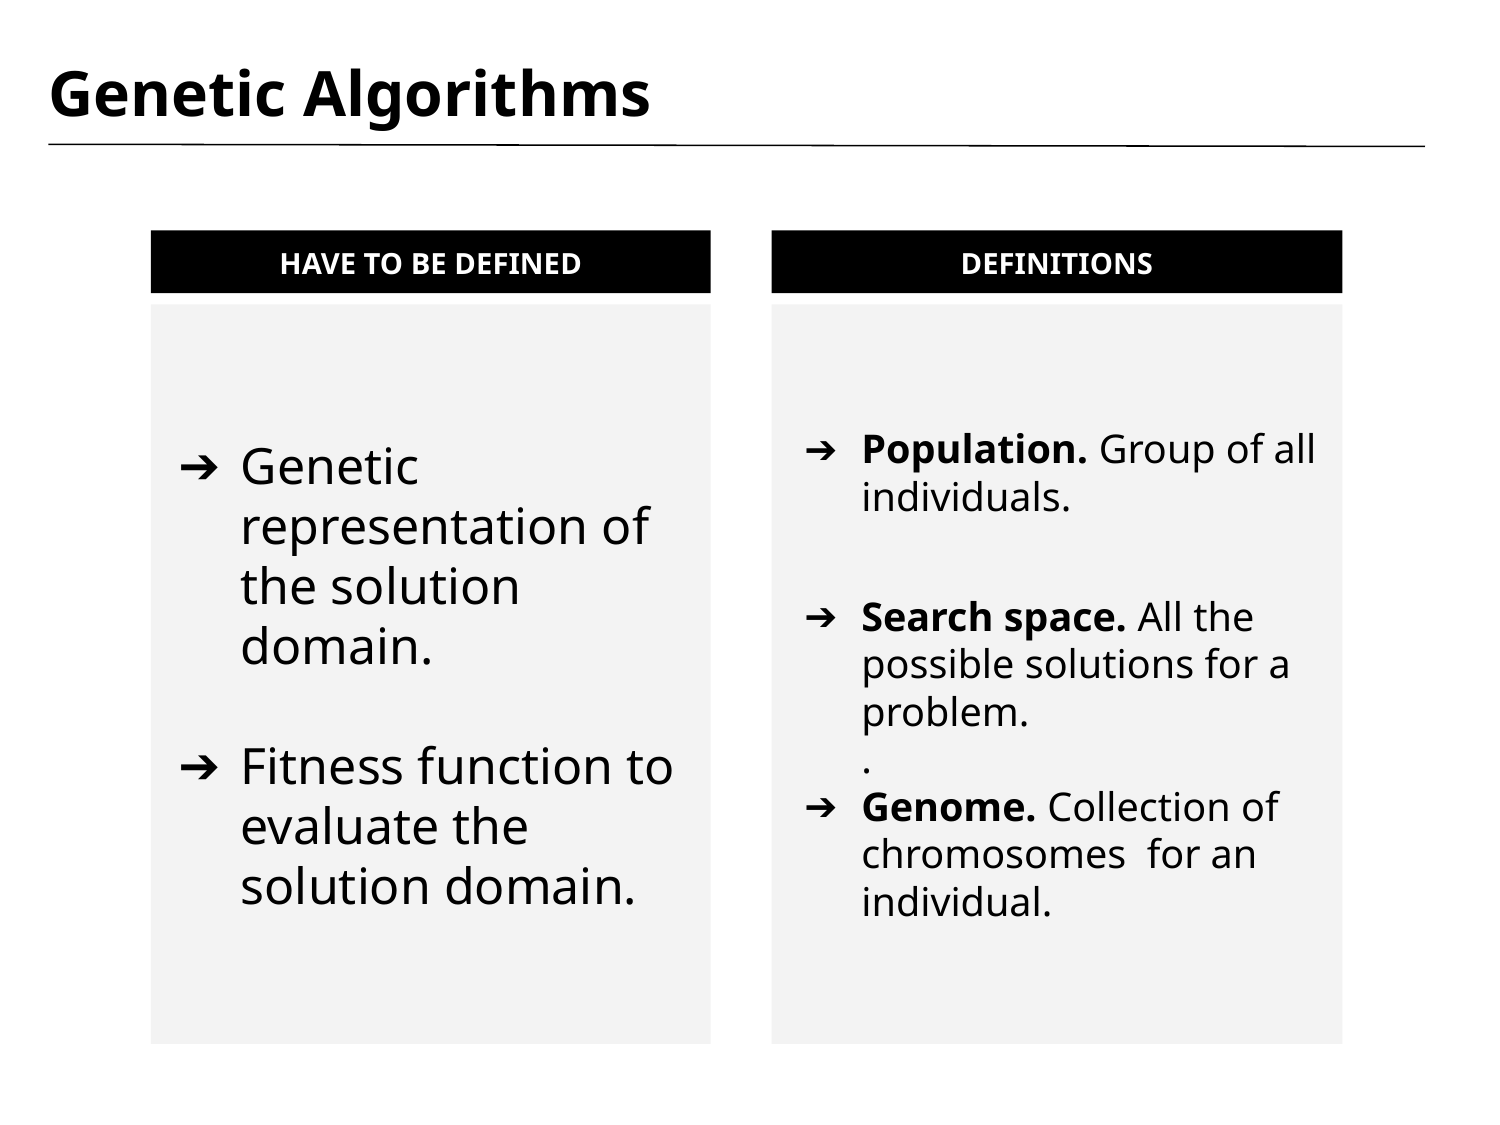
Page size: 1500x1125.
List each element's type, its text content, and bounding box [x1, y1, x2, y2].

text_box Population. Group of all individuals. Search space. All the possible solutions for a problem. . Genome. Collection of chromosomes for an individual. [771, 304, 1343, 1044]
text_box DEFINITIONS [771, 230, 1343, 294]
text_box HAVE TO BE DEFINED [150, 230, 711, 294]
title Genetic Algorithms [33, 32, 1384, 145]
text_box Genetic representation of the solution domain. Fitness function to evaluate the solution domain. [150, 304, 711, 1044]
